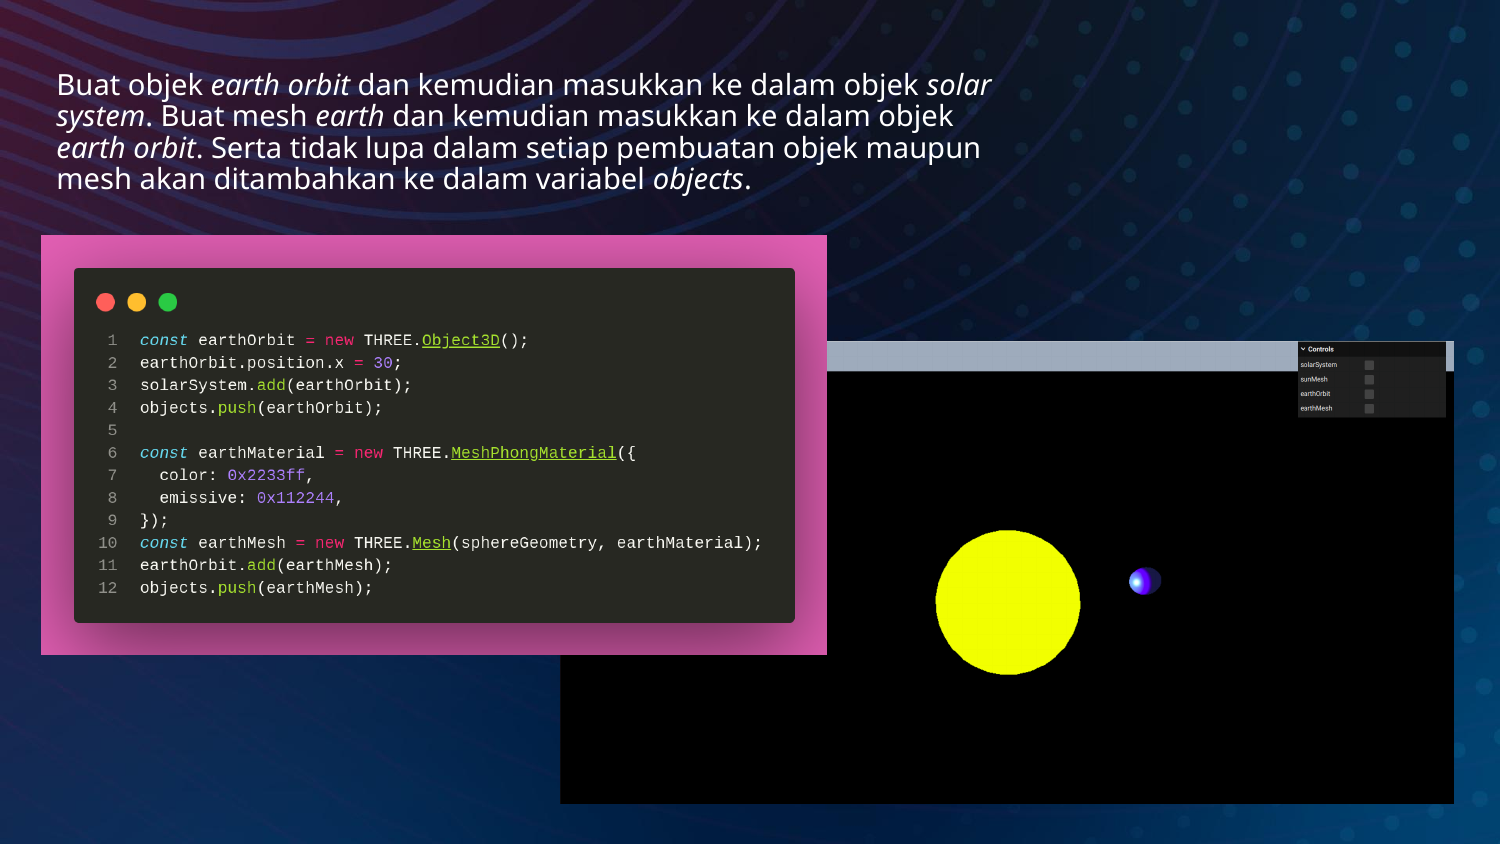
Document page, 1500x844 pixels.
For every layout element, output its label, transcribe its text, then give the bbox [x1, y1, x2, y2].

subtitle Buat objek earth orbit dan kemudian masukkan ke dalam objek solar system. Buat mesh earth dan kemudian masukkan ke dalam objek earth orbit. Serta tidak lupa dalam setiap pembuatan objek maupun mesh akan ditambahkan ke dalam variabel objects. [41, 55, 1035, 208]
picture [0, 0, 1500, 844]
